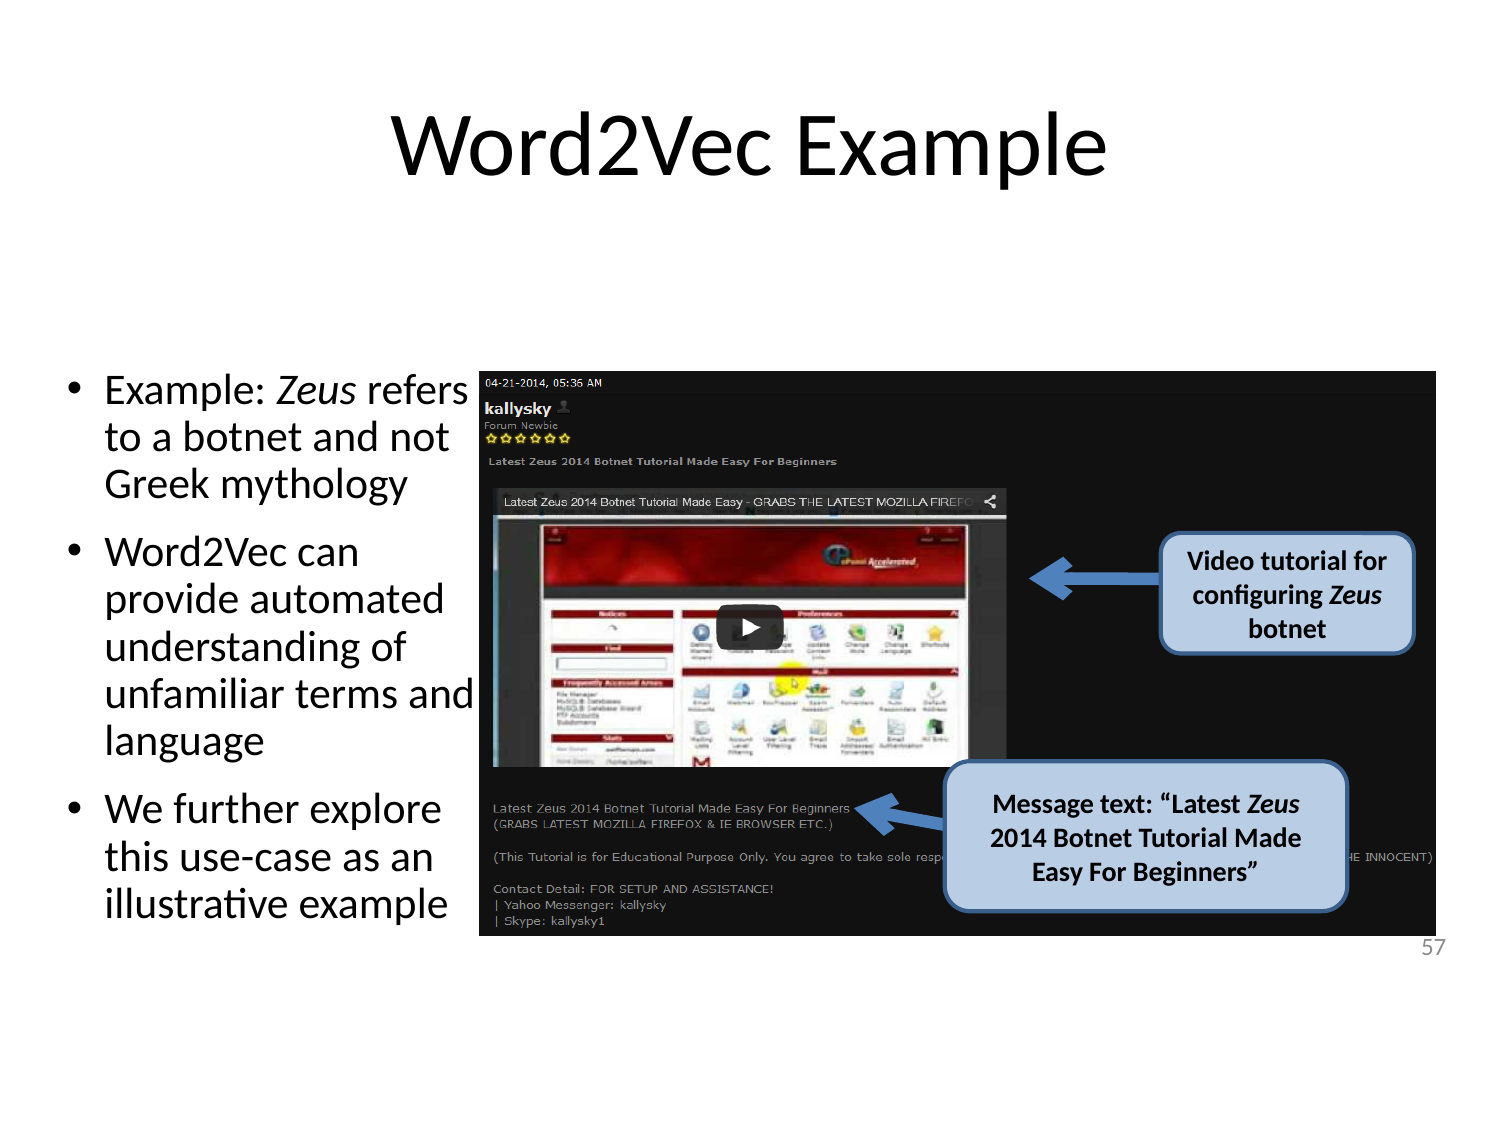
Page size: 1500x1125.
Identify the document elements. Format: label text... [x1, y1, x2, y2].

title Word2Vec Example [75, 45, 1425, 233]
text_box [853, 807, 995, 835]
text_box Example: Zeus refers to a botnet and not Greek mythology Word2Vec can provide automated understanding of unfamiliar terms and language We further explore this use-case as an illustrative example [55, 360, 501, 968]
slide_number 57 [1123, 922, 1462, 968]
picture [478, 370, 1437, 937]
